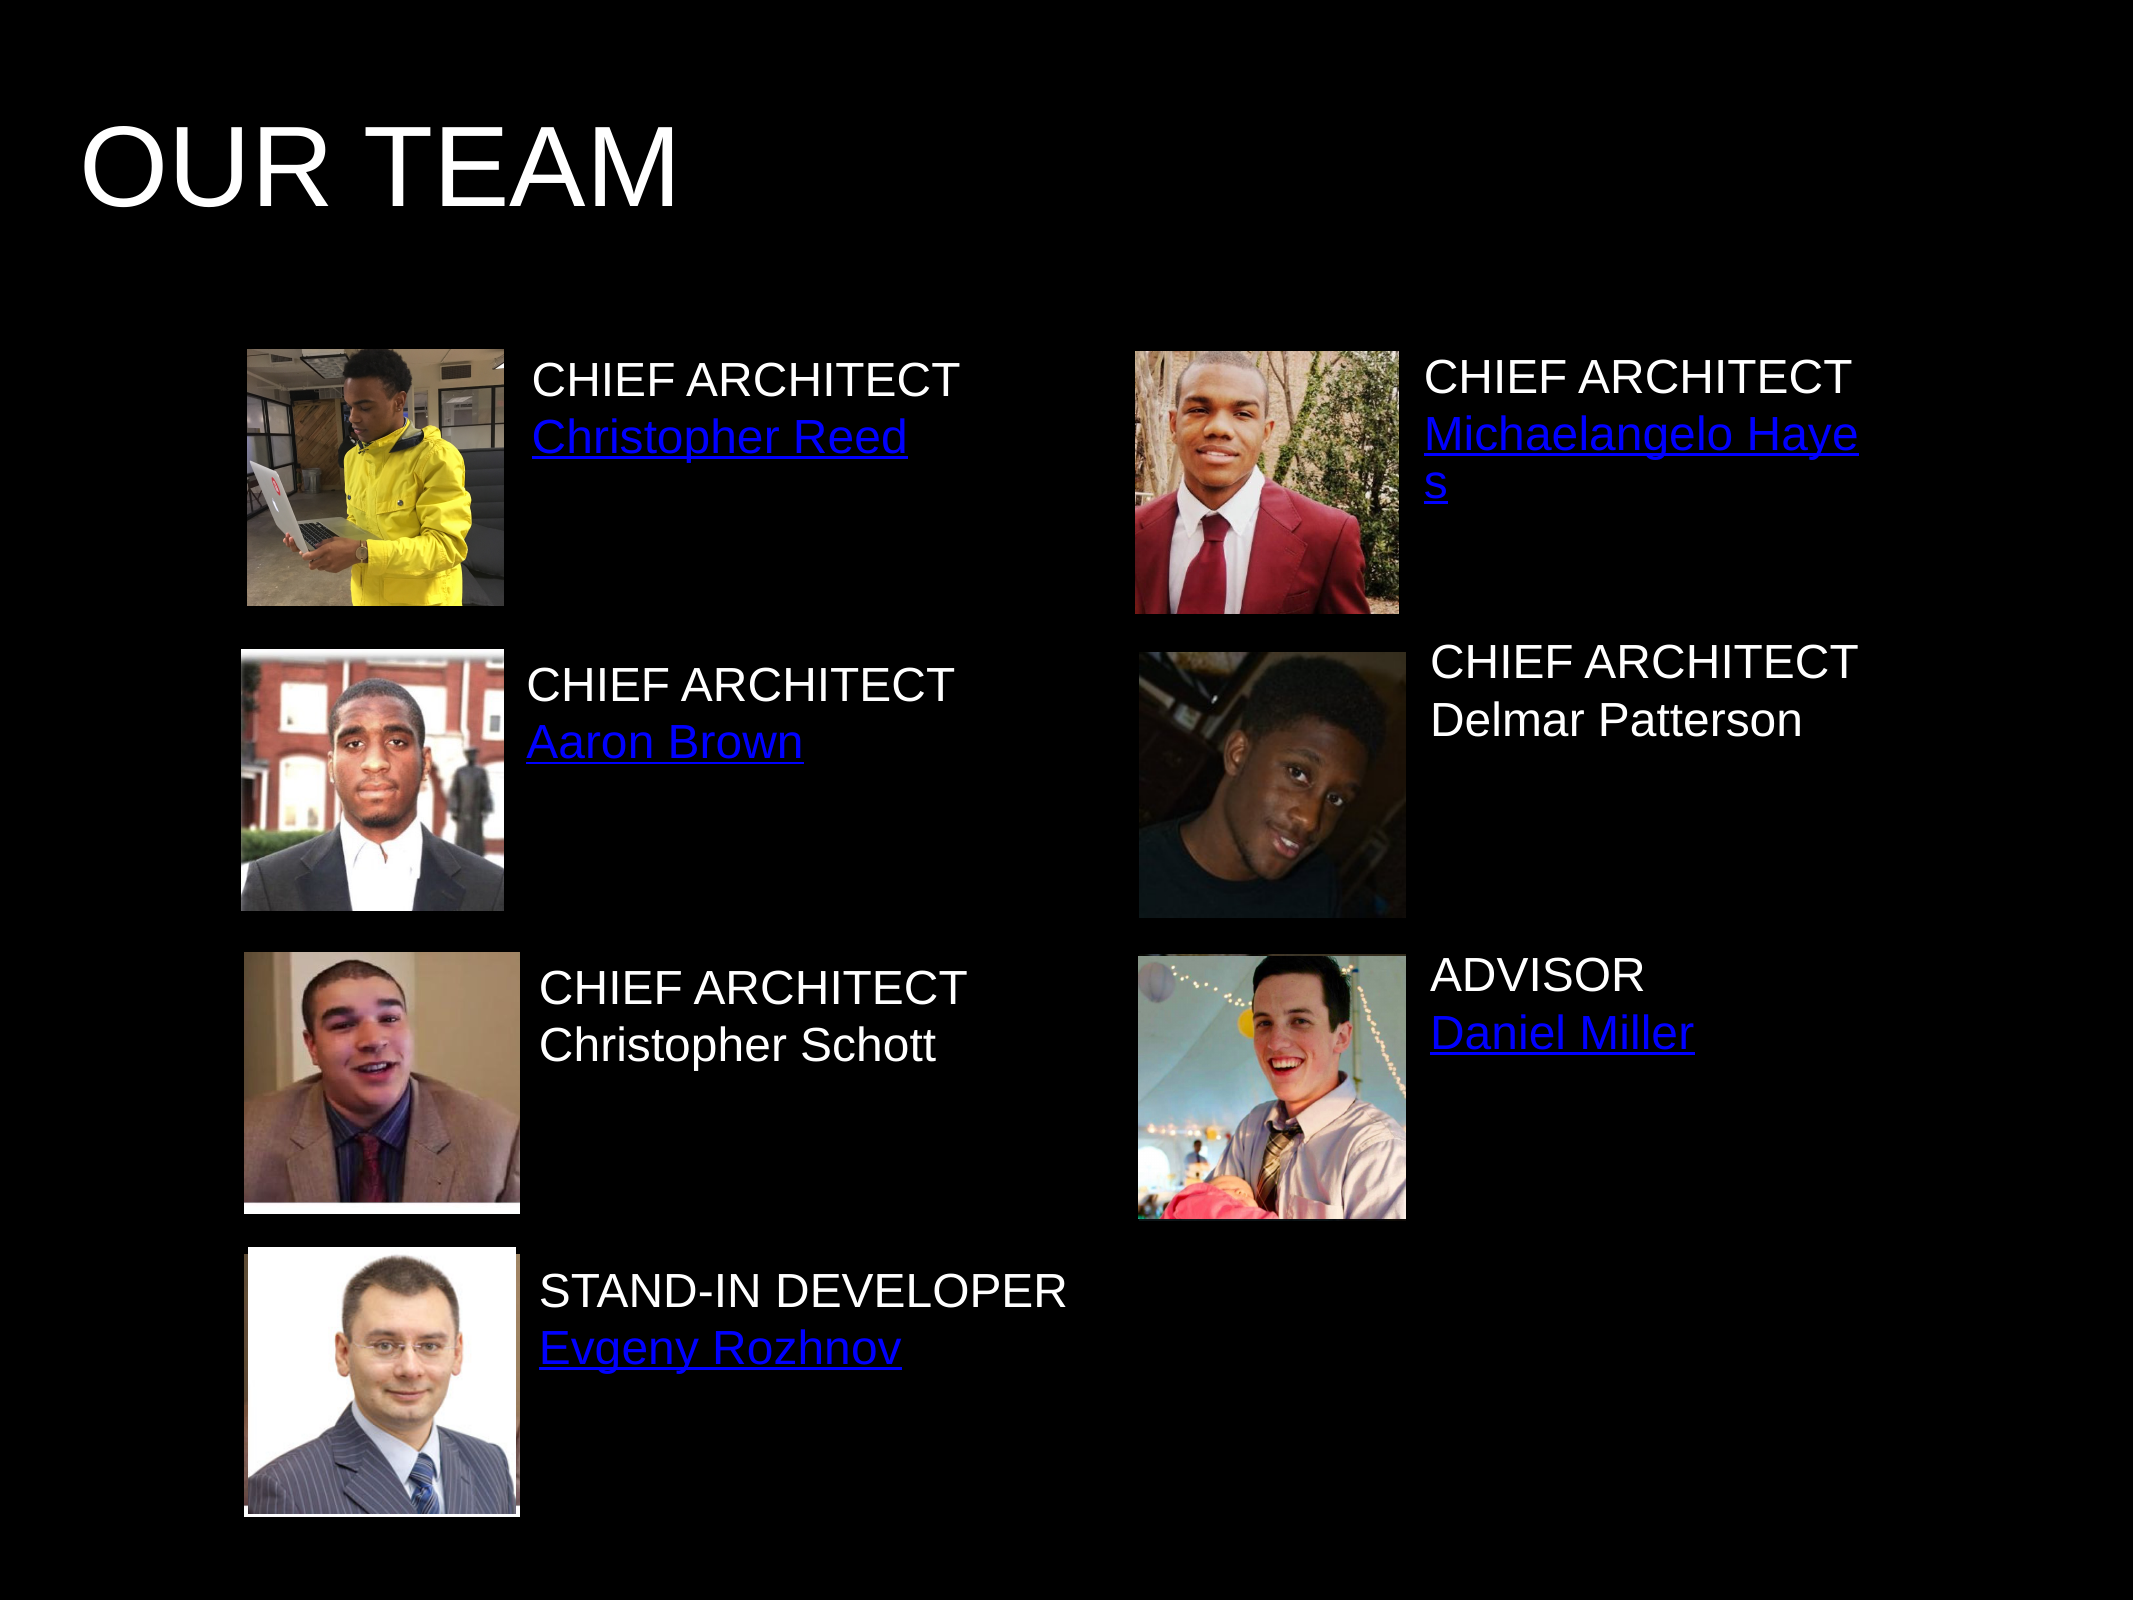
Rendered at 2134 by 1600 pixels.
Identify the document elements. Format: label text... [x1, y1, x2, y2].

text_box OUR TEAM [67, 83, 695, 238]
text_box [241, 320, 1892, 1517]
